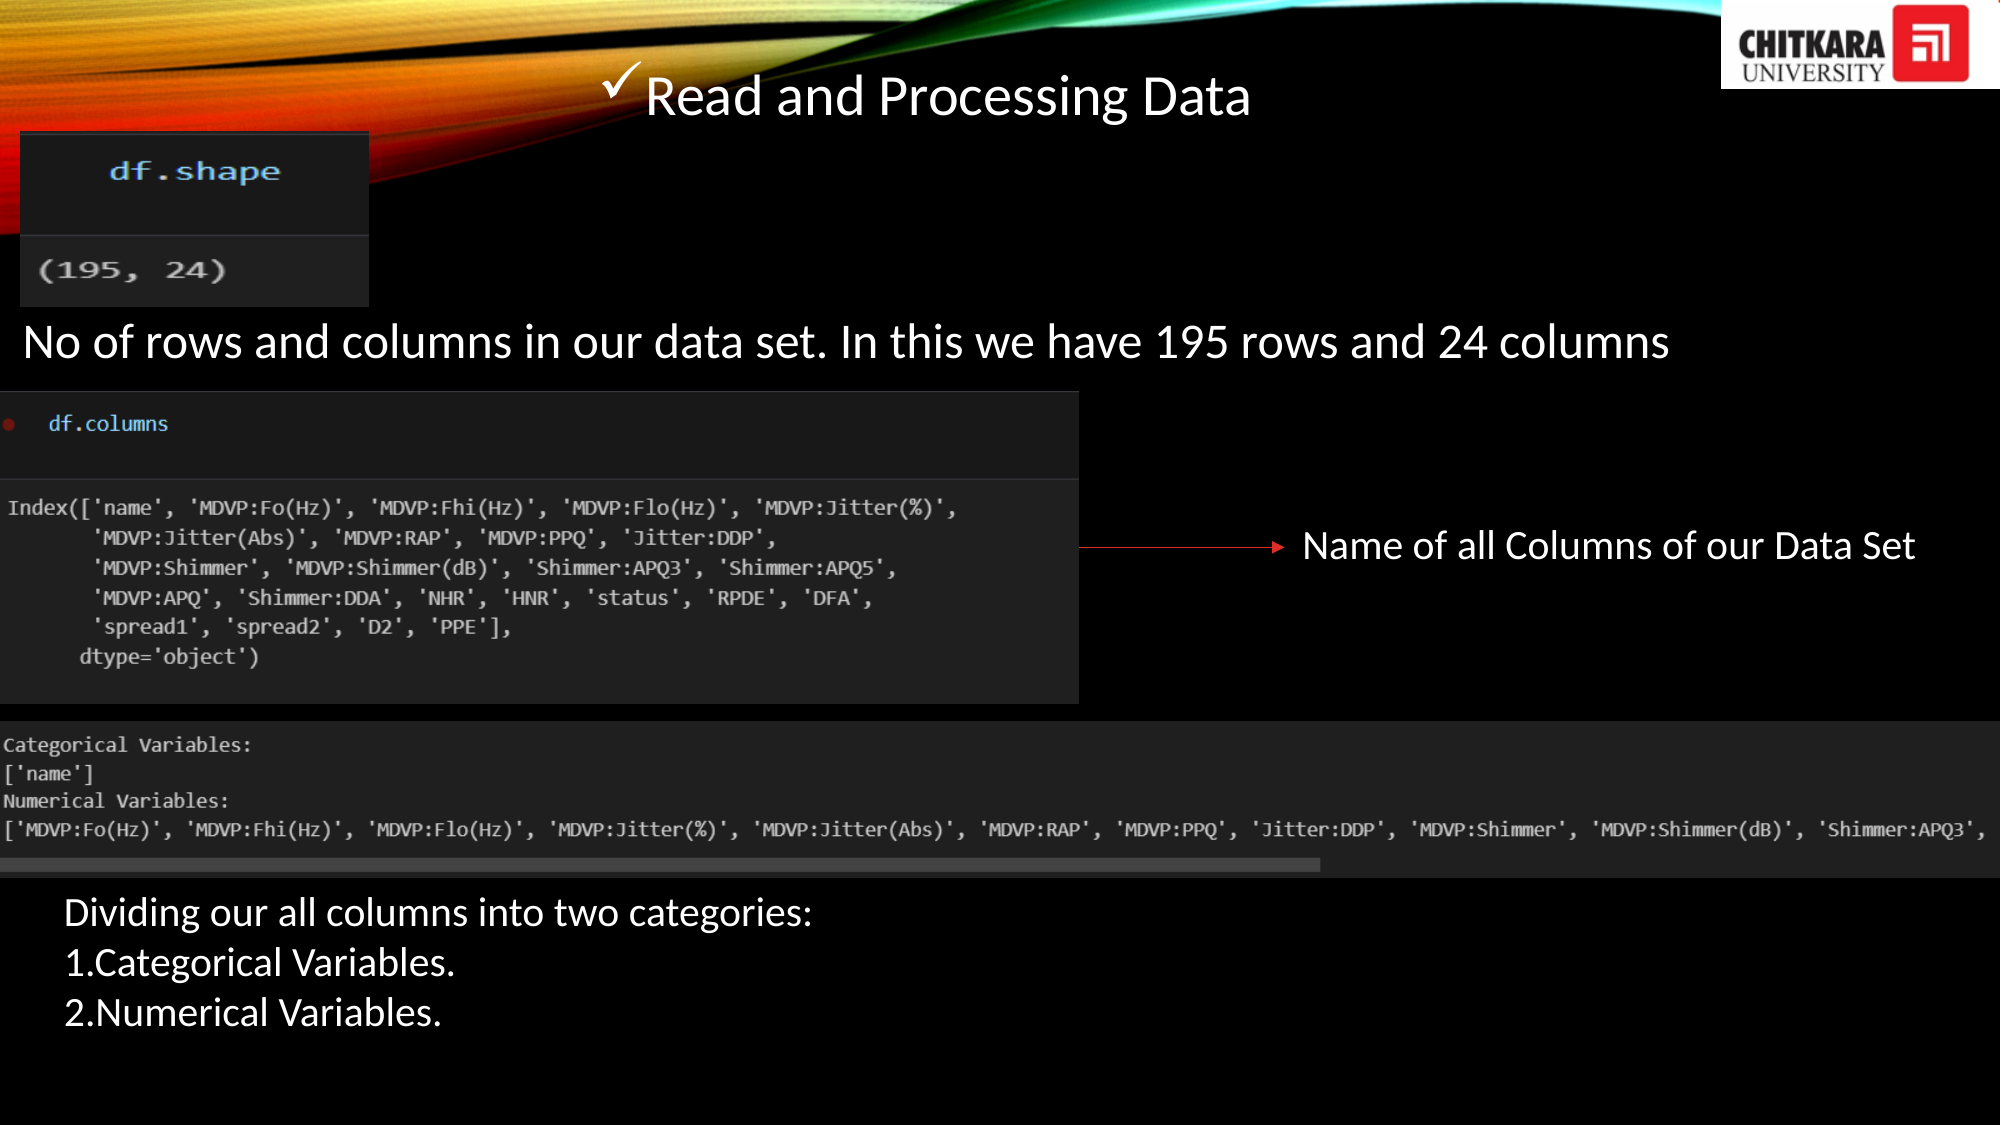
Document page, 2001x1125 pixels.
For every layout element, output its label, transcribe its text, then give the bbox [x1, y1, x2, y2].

text_box Name of all Columns of our Data Set [1287, 510, 1932, 576]
text_box No of rows and columns in our data set. In this we have 195 rows and 24 columns [7, 301, 1685, 377]
picture [0, 0, 2000, 307]
picture [0, 721, 2000, 878]
text_box Dividing our all columns into two categories: 1.Categorical Variables. 2.Numerical Variables. [48, 878, 829, 1043]
picture [0, 390, 1079, 704]
text_box Read and Processing Data [582, 50, 1268, 135]
